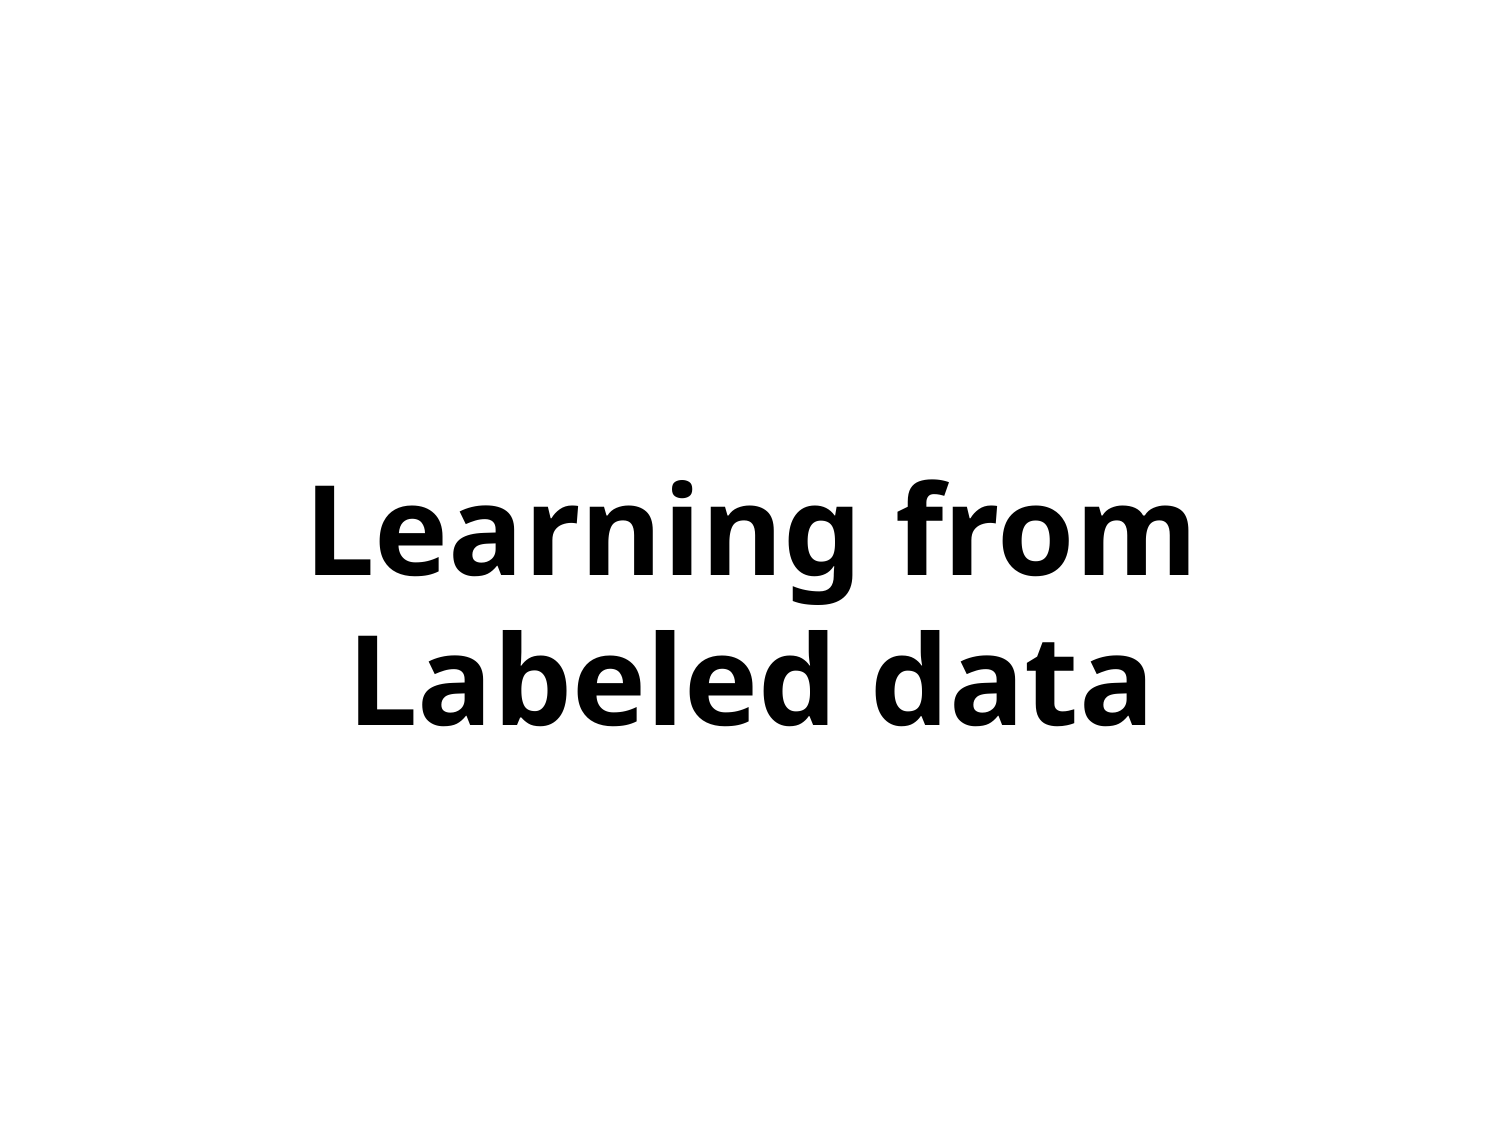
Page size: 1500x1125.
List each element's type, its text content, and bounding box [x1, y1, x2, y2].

text_box Learning from Labeled data [37, 442, 1465, 758]
